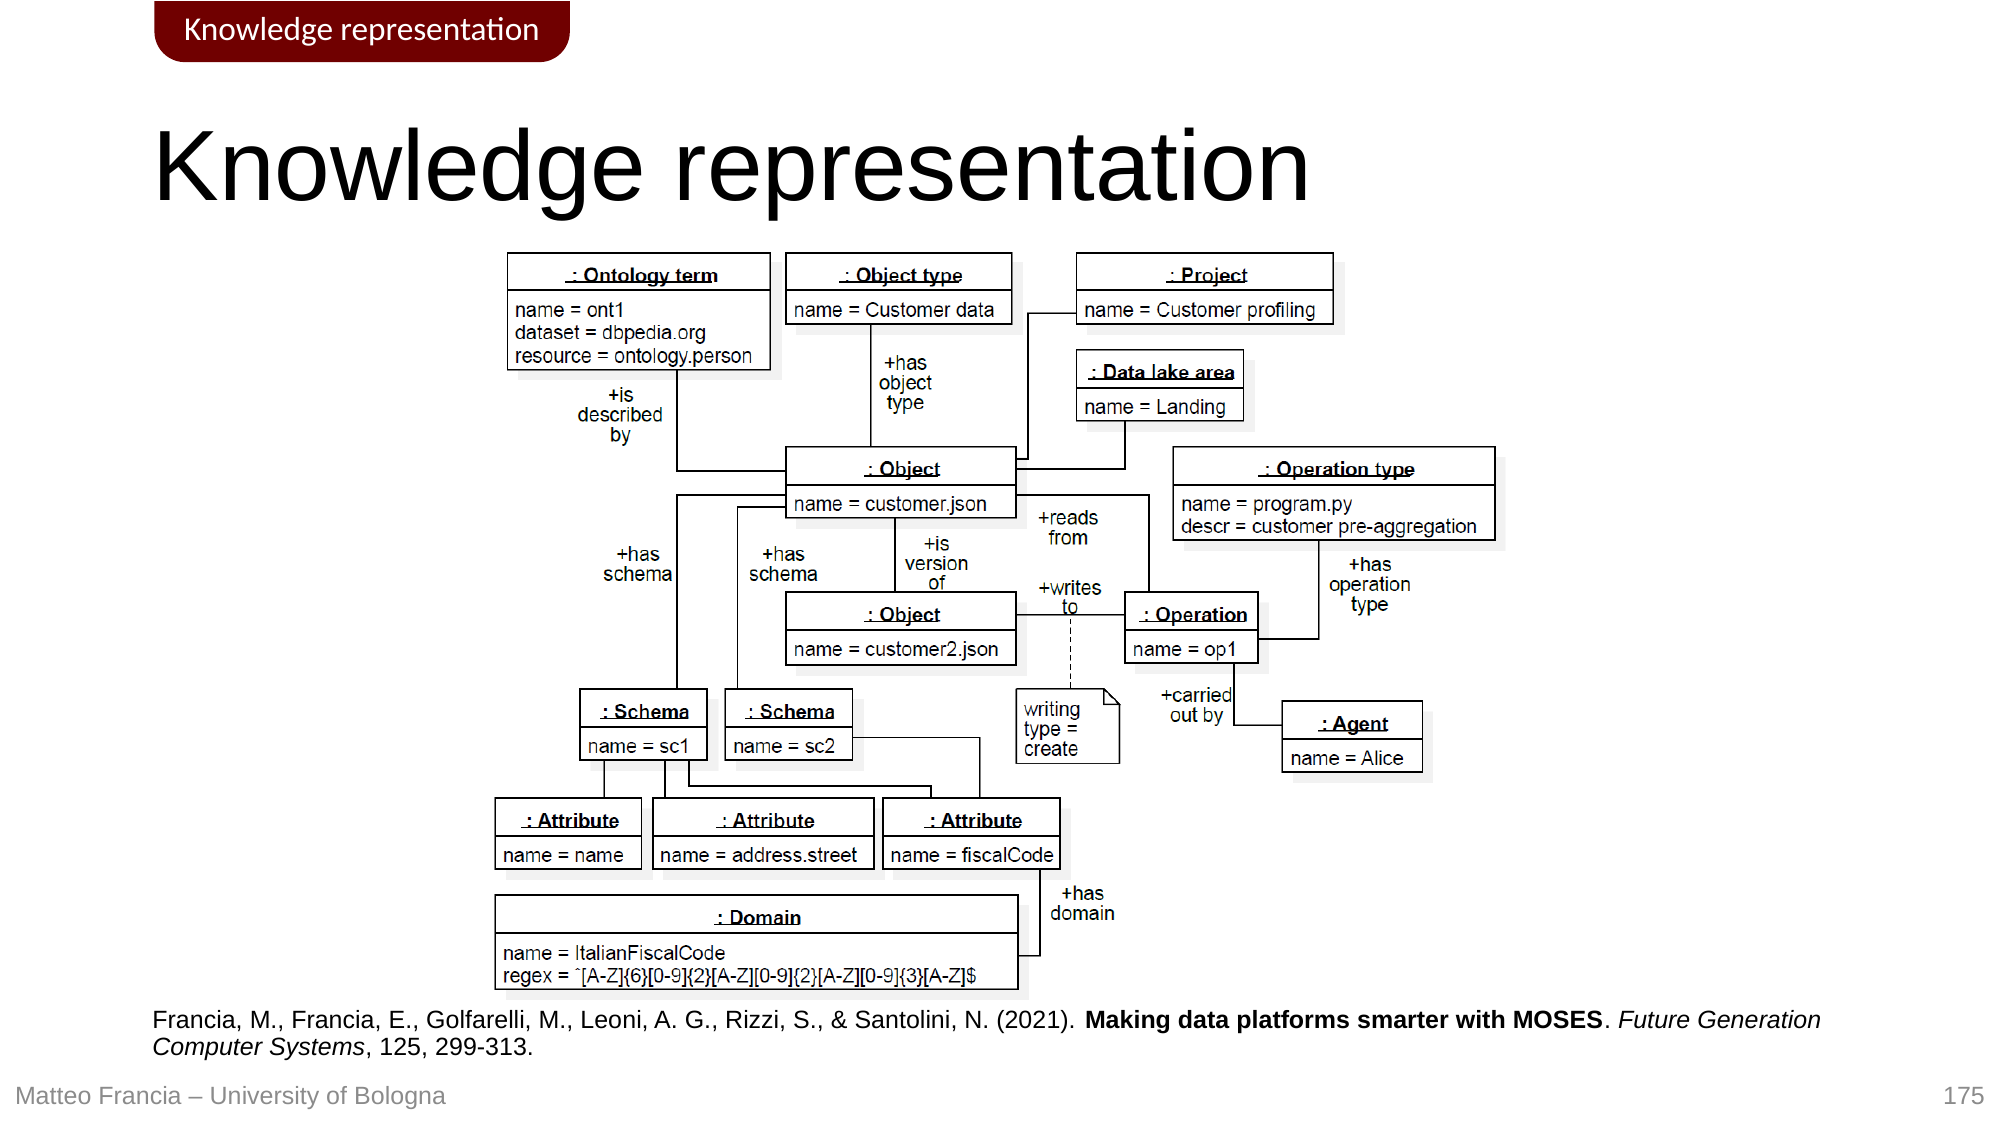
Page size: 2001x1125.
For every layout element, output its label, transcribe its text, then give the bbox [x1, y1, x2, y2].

picture [488, 235, 1512, 1008]
list Francia, M., Francia, E., Golfarelli, M., Leoni, A. G., Rizzi, S., & Santolini, N. (2021). Making data platforms smarter with MOSES. Future Generation Computer Systems, 125, 299-313. [137, 1003, 1863, 1064]
text_box Knowledge representation [154, 1, 570, 63]
footer Matteo Francia – University of Bologna [0, 1065, 466, 1125]
slide_number 175 [1550, 1065, 2000, 1125]
title Knowledge representation [137, 59, 1863, 278]
